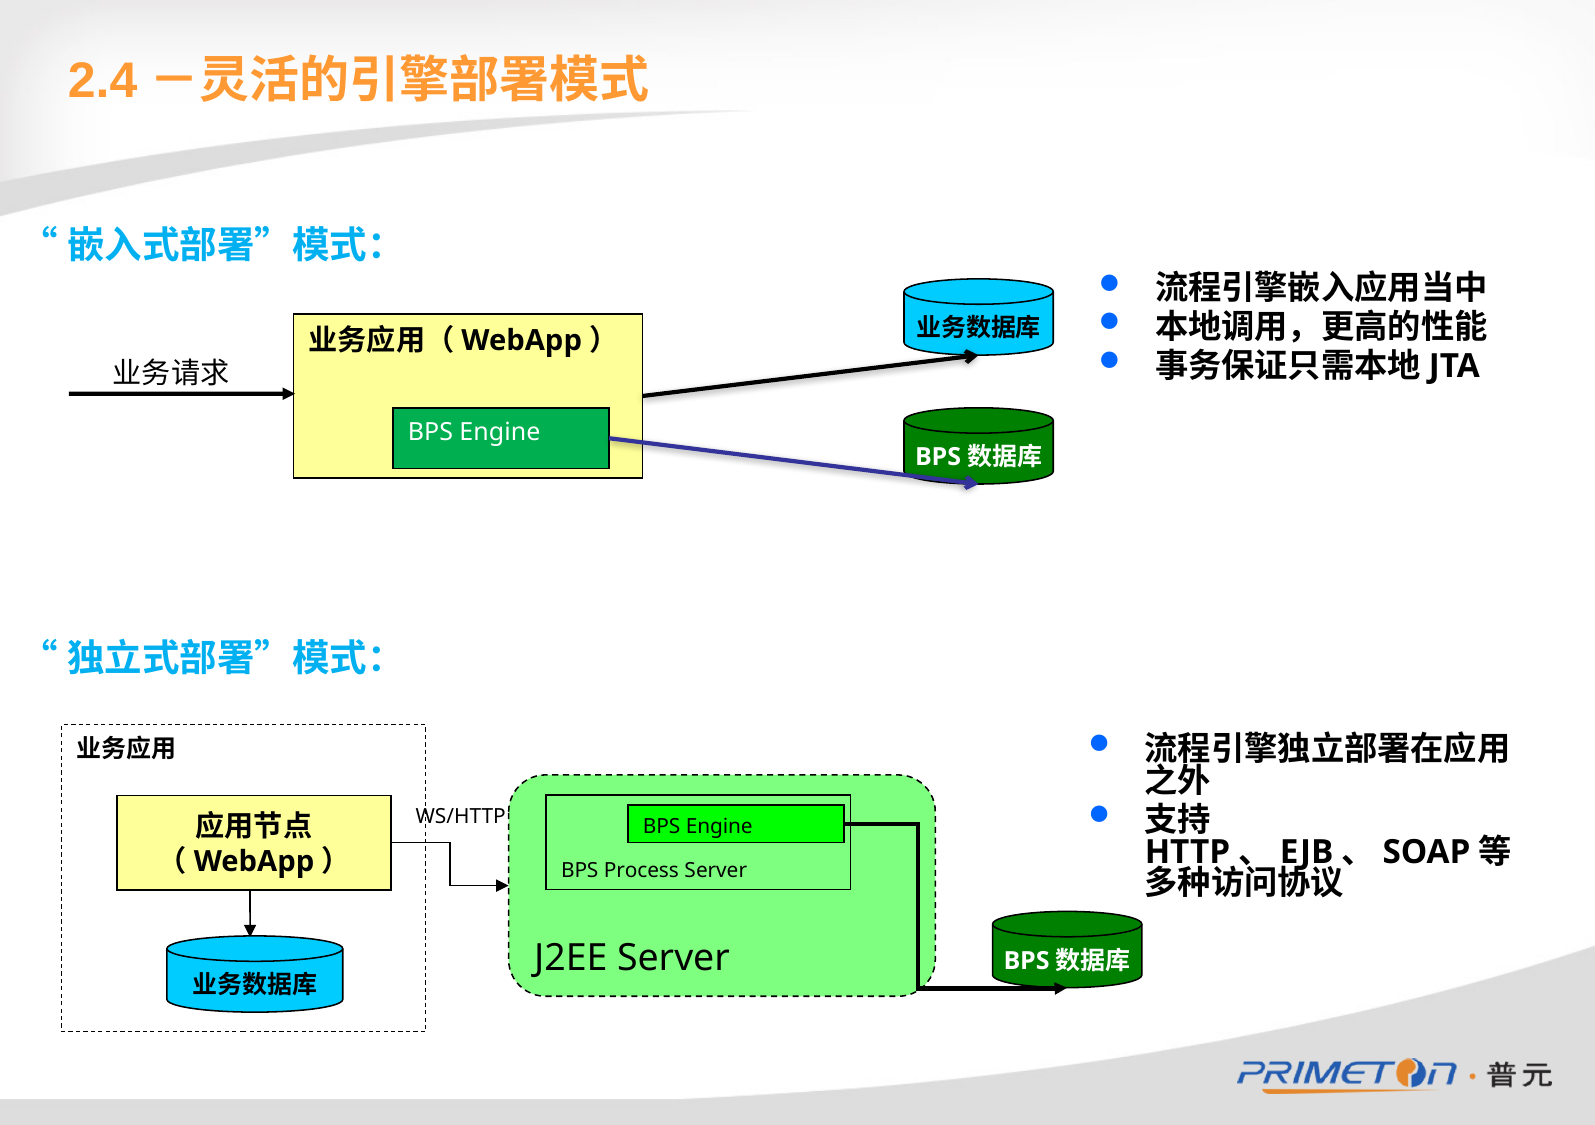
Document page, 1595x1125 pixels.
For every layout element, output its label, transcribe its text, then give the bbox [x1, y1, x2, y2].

text_box BPS Process Server [546, 795, 851, 890]
text_box J2EE Server [508, 774, 936, 997]
text_box WS/HTTP [426, 795, 539, 831]
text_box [390, 842, 509, 886]
text_box BPS Engine [393, 407, 610, 469]
text_box 业务应用 [61, 724, 426, 1032]
text_box 应用节点 （WebApp） [117, 795, 392, 890]
text_box 业务请求 [98, 346, 270, 378]
text_box “嵌入式部署”模式： [6, 196, 835, 291]
title 2.4－灵活的引擎部署模式 [52, 30, 1489, 124]
text_box 业务应用（WebApp） [293, 313, 643, 478]
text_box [843, 823, 993, 950]
text_box 流程引擎独立部署在应用之外 支持HTTP、EJB、SOAP等多种访问协议 [1073, 727, 1539, 882]
text_box [68, 387, 296, 400]
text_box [642, 316, 905, 397]
text_box 业务数据库 [166, 935, 343, 1013]
text_box BPS数据库 [992, 911, 1142, 988]
picture [0, 0, 1595, 1125]
text_box BPS Engine [628, 805, 845, 843]
text_box “独立式部署”模式： [6, 609, 710, 705]
text_box 流程引擎嵌入应用当中 本地调用，更高的性能 事务保证只需本地JTA [1083, 267, 1595, 466]
text_box 业务数据库 [904, 278, 1054, 356]
text_box BPS数据库 [904, 407, 1054, 485]
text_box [608, 437, 905, 447]
